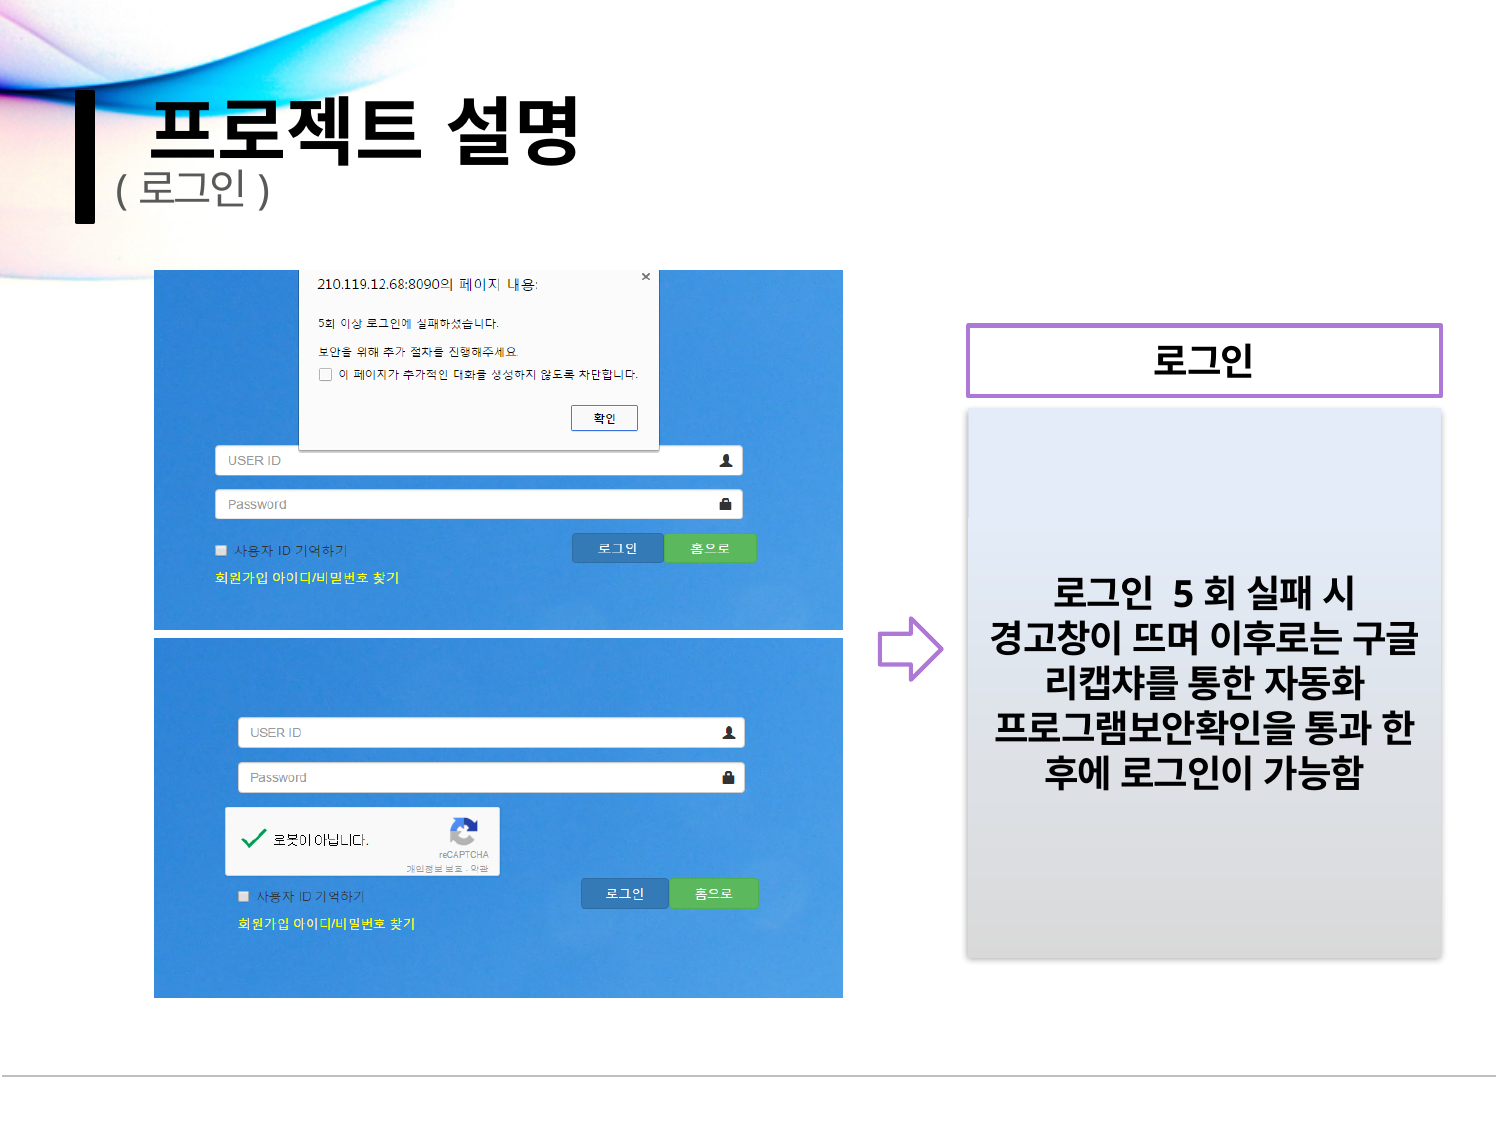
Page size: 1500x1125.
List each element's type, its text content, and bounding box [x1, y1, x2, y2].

text_box [75, 90, 95, 224]
text_box [877, 616, 944, 682]
text_box 프로젝트 설명 [133, 77, 599, 182]
picture [0, 0, 843, 630]
text_box 로그인 5회 실패 시 경고창이 뜨며 이후로는 구글 리캡챠를 통한 자동화 프로그램보안확인을 통과 한 후에 로그인이 가능함 [968, 407, 1442, 958]
text_box (로그인) [100, 156, 285, 221]
text_box 로그인 [966, 323, 1443, 398]
picture [154, 638, 843, 998]
